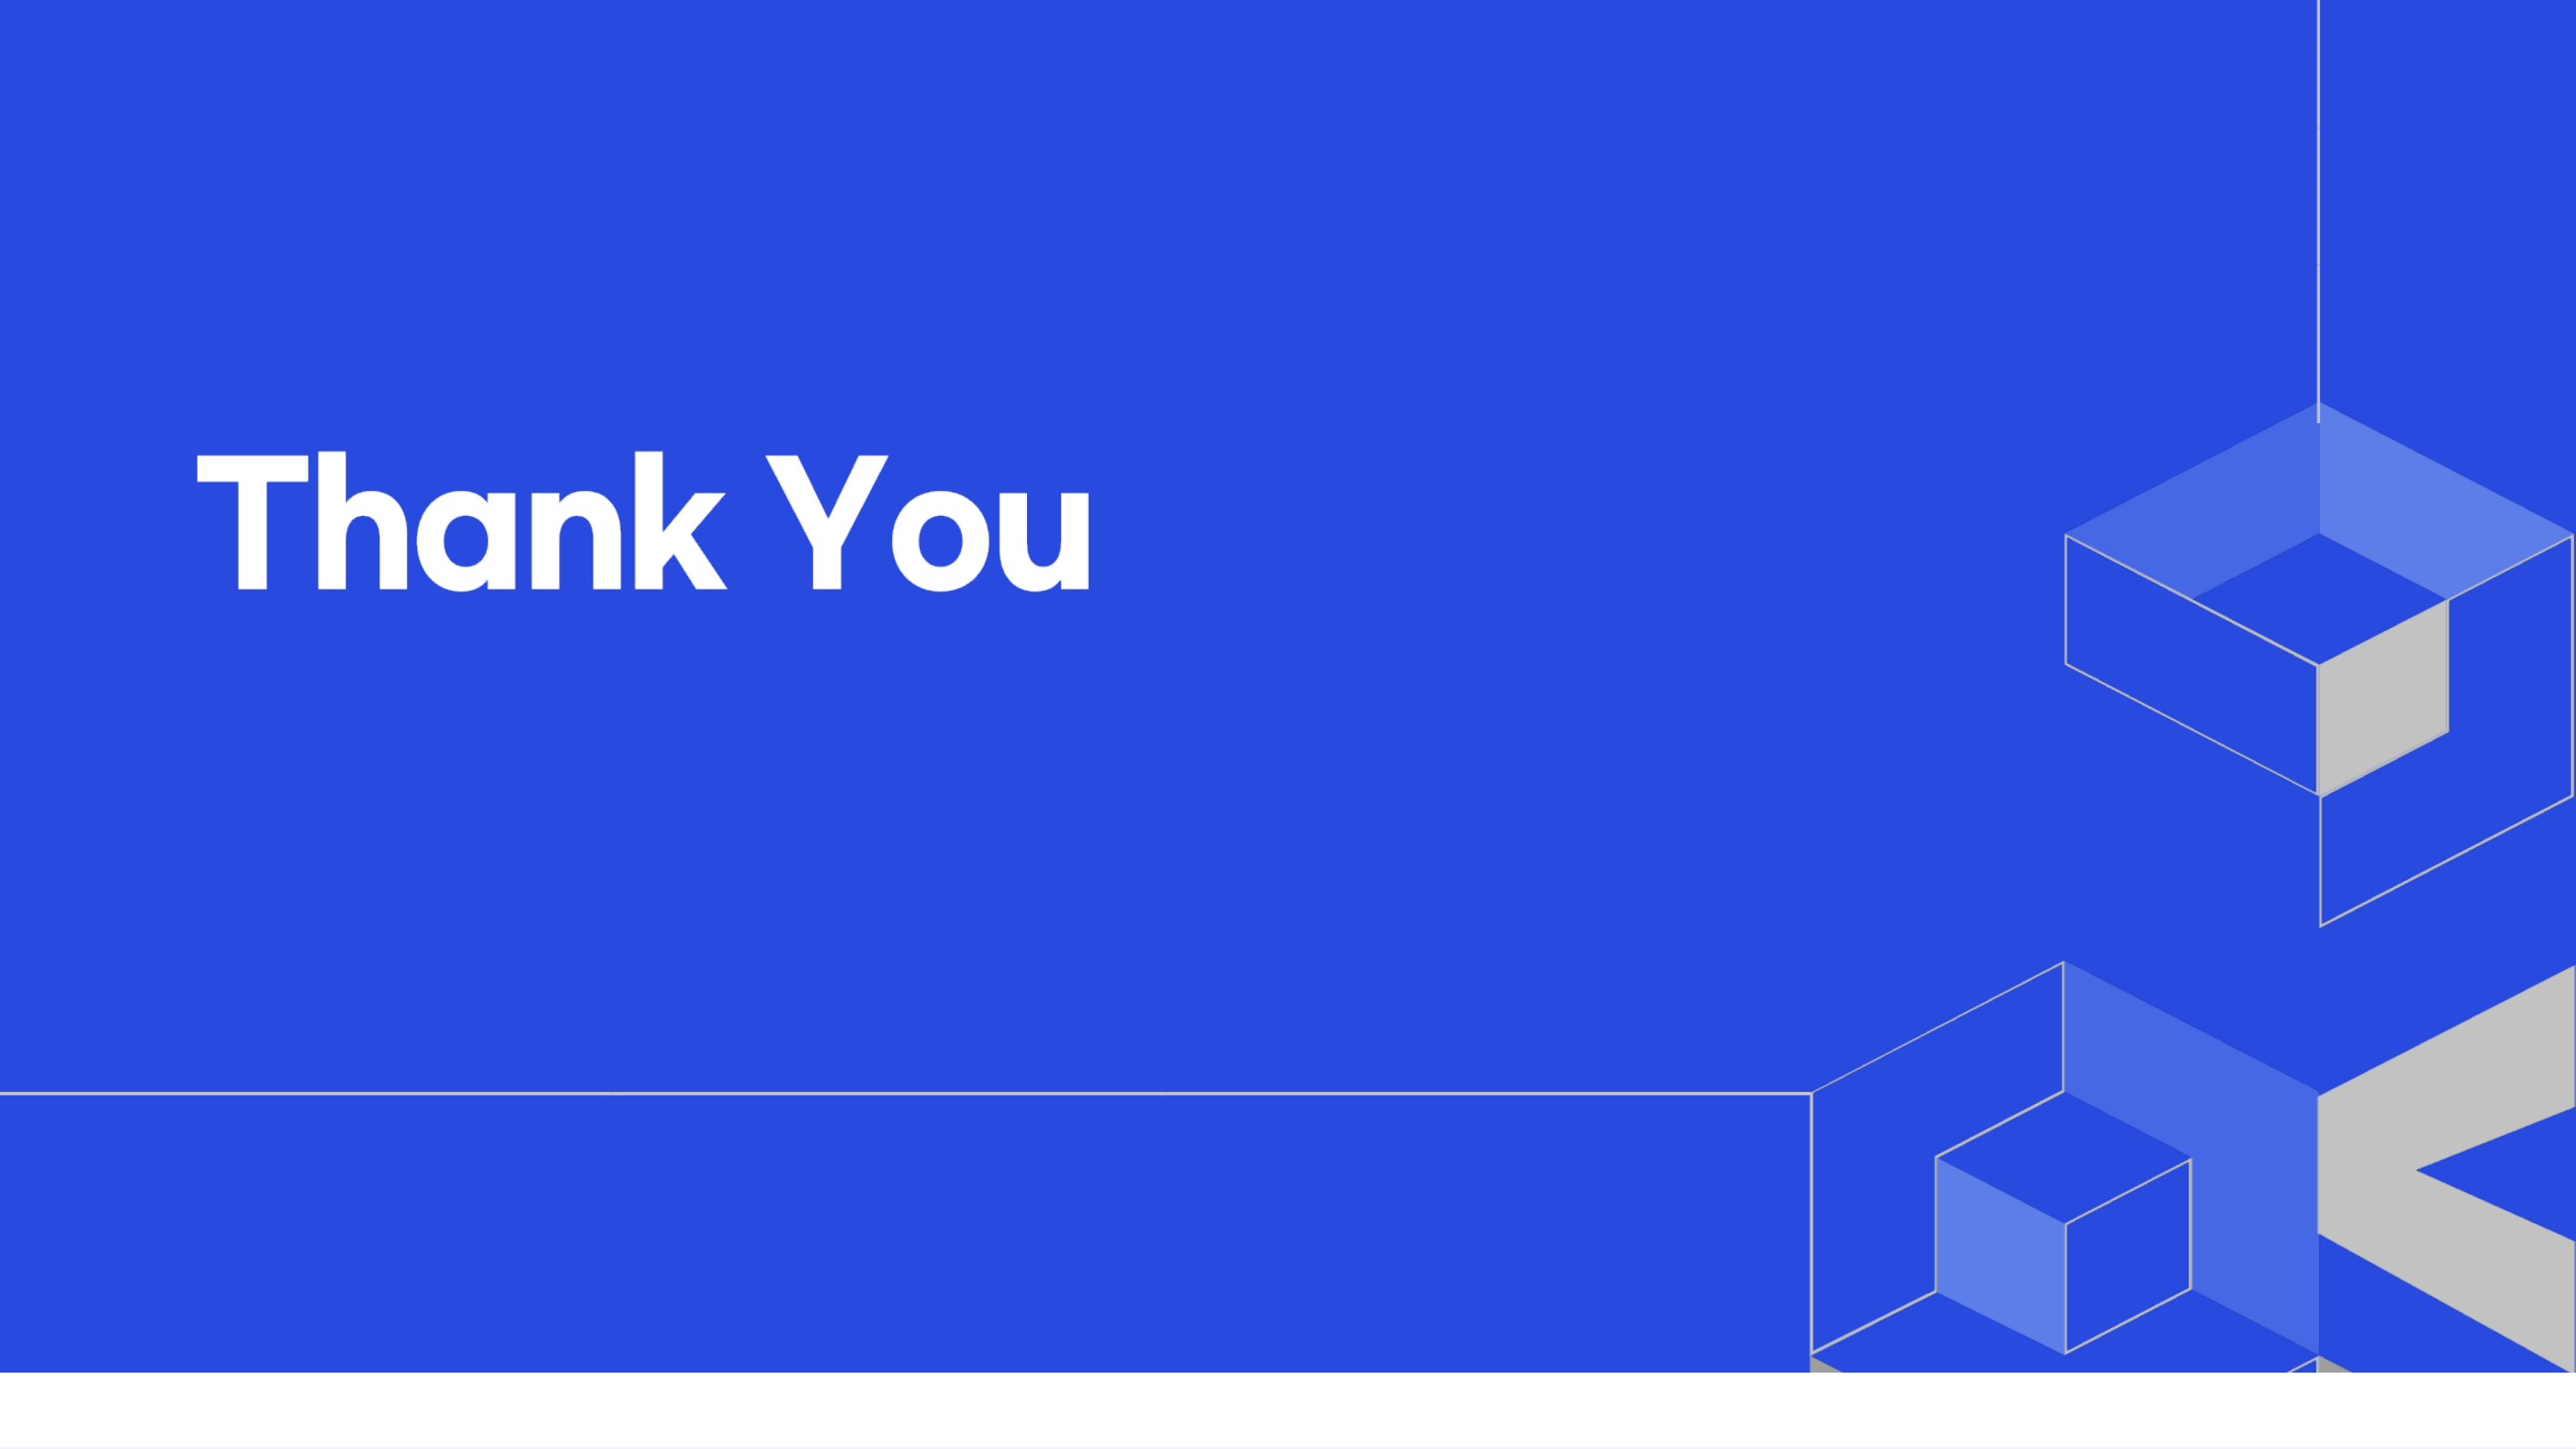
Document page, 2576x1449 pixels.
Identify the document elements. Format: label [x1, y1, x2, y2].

text_box [2091, 194, 2546, 198]
text_box [0, 1373, 2576, 1449]
picture [141, 352, 1241, 802]
text_box [0, 401, 2576, 1373]
